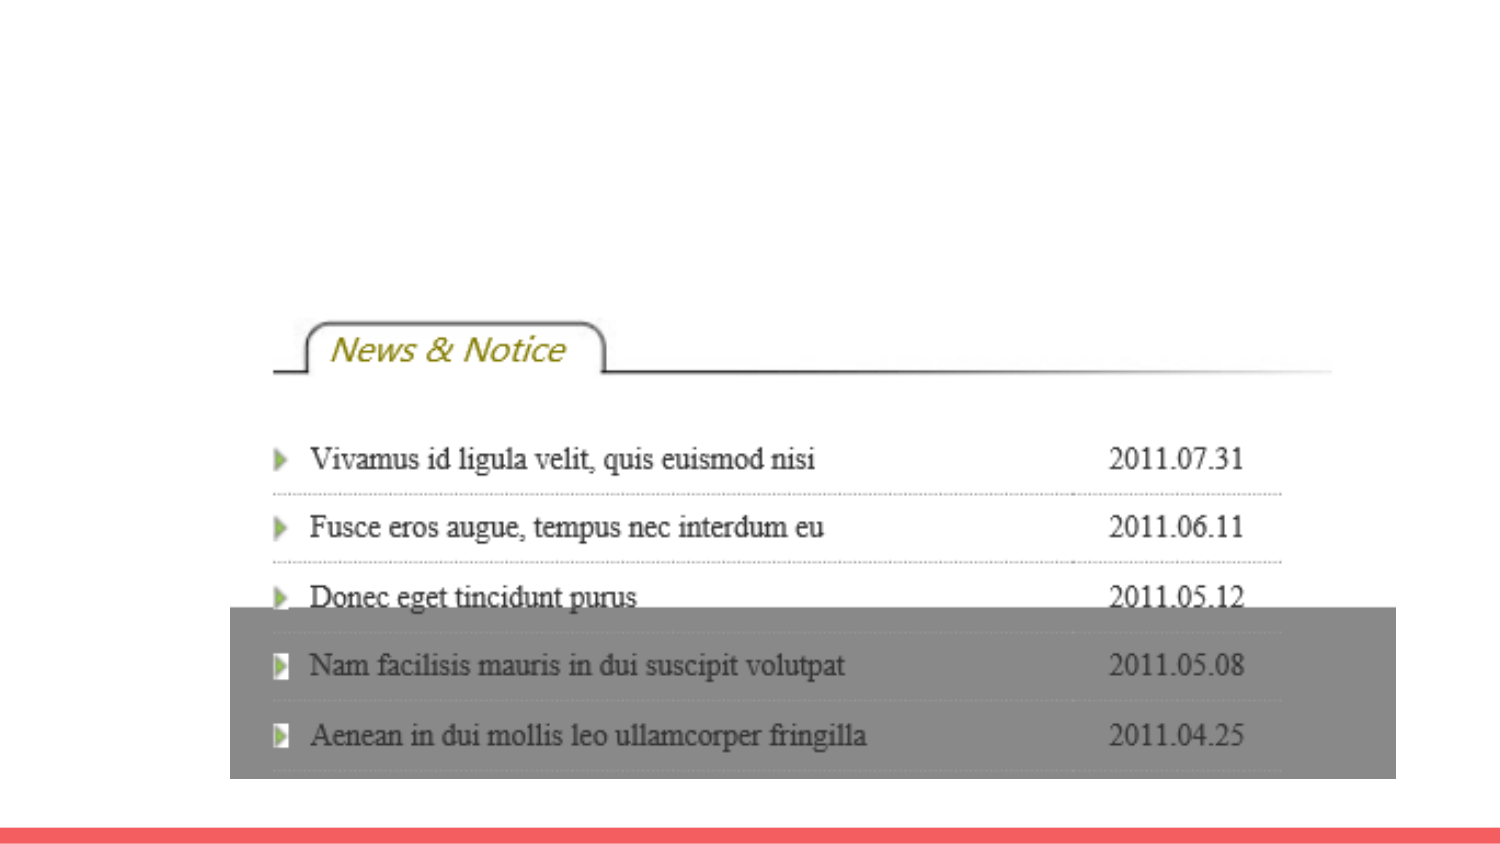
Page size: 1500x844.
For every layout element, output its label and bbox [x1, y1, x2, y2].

picture [230, 280, 1397, 779]
